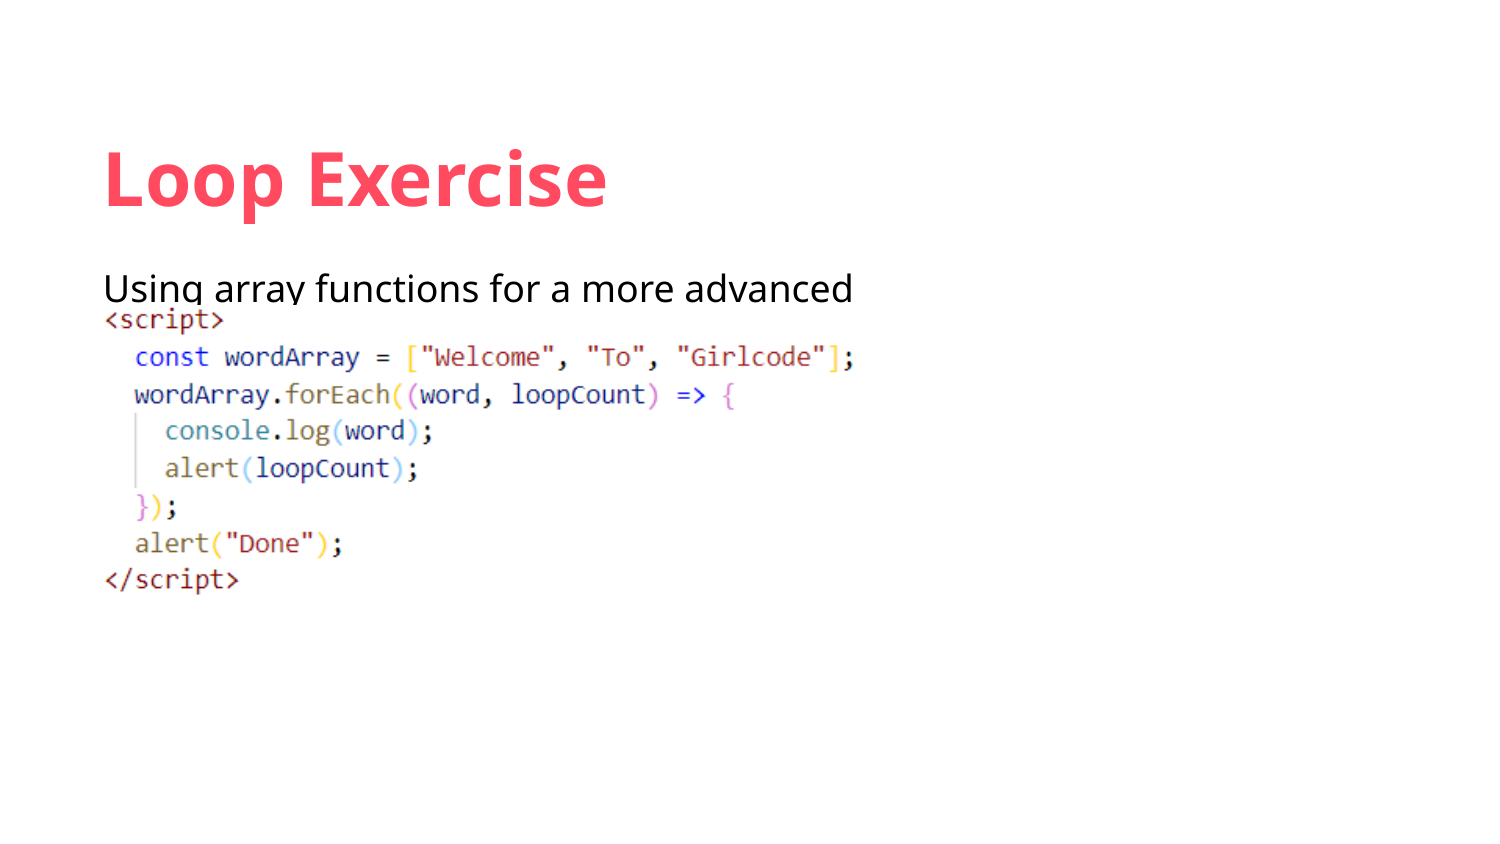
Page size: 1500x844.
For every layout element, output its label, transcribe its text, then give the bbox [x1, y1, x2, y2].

title Using array functions for a more advanced loop [87, 242, 941, 746]
picture [102, 305, 859, 598]
title Loop Exercise [87, 116, 941, 242]
